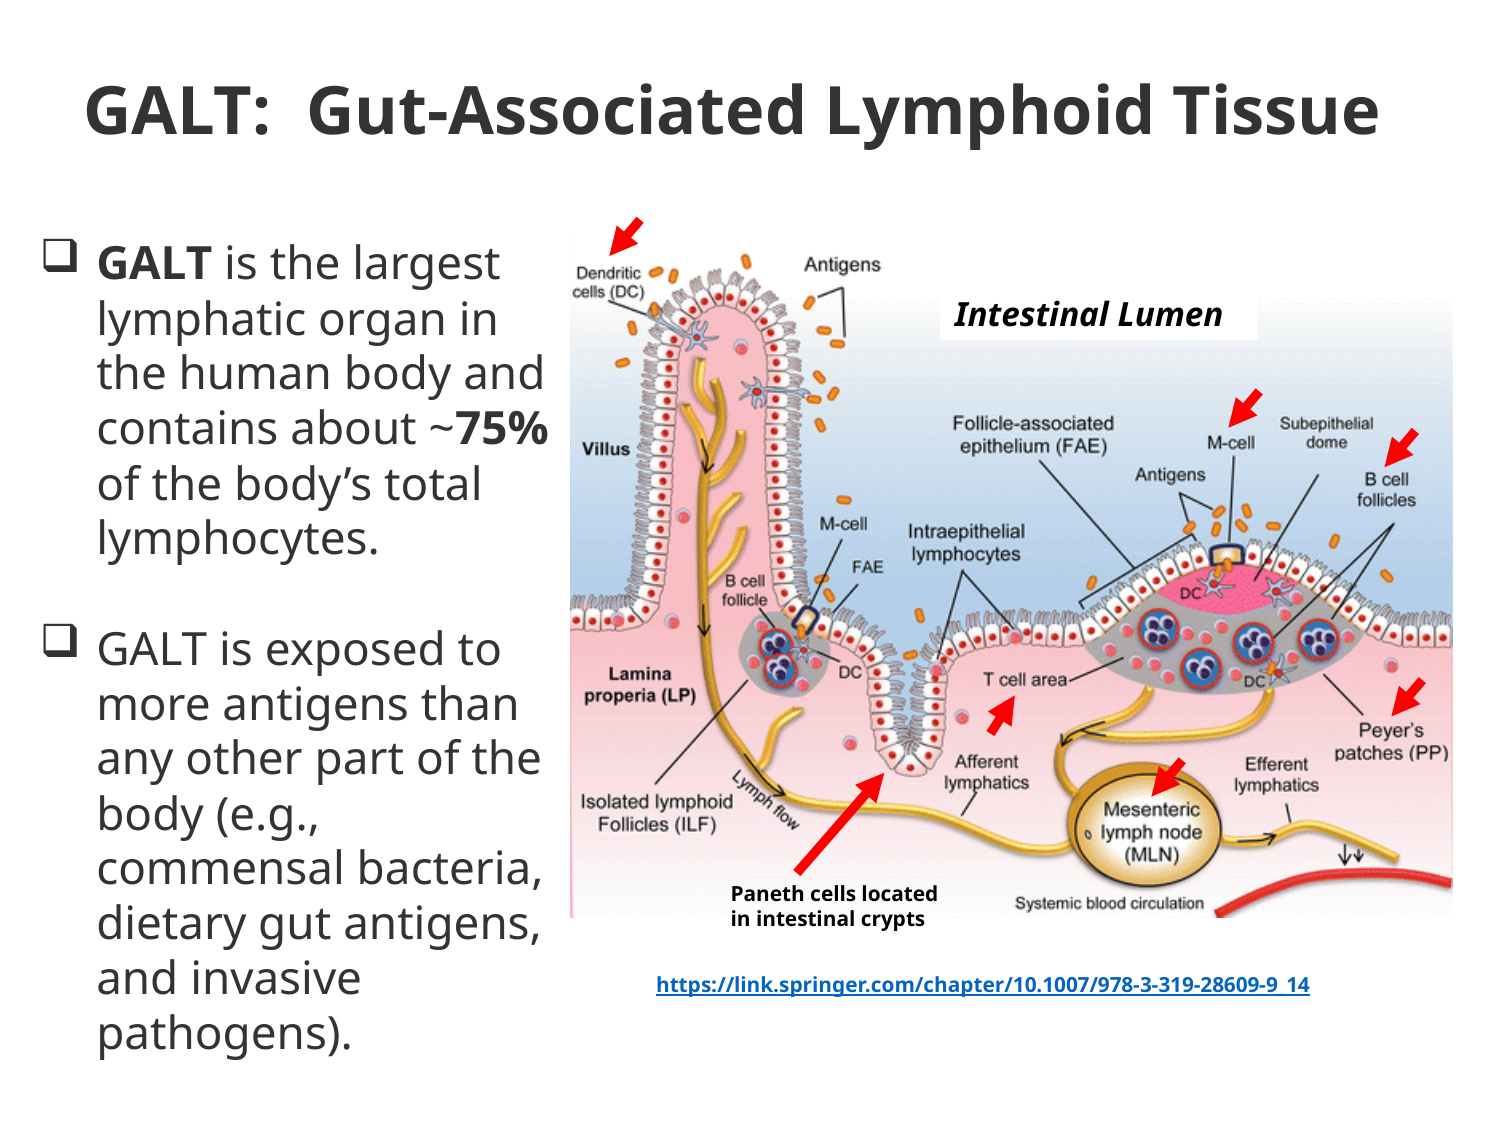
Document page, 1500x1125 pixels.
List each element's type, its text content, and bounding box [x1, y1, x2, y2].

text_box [990, 695, 1015, 734]
text_box Paneth cells located in intestinal crypts [715, 919, 965, 938]
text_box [1151, 760, 1183, 797]
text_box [1384, 430, 1416, 468]
picture [570, 235, 1453, 919]
text_box GALT: Gut-Associated Lymphoid Tissue [68, 60, 1426, 155]
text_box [1391, 680, 1423, 717]
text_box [796, 772, 885, 873]
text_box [1228, 391, 1260, 428]
text_box GALT is the largest lymphatic organ in the human body and contains about ~75% of the body’s total lymphocytes. GALT is exposed to more antigens than any other part of the body (e.g., commensal bacteria, dietary gut antigens, and invasive pathogens). [25, 226, 585, 1067]
text_box https://link.springer.com/chapter/10.1007/978-3-319-28609-9_14 [641, 964, 1400, 1033]
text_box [609, 219, 641, 257]
